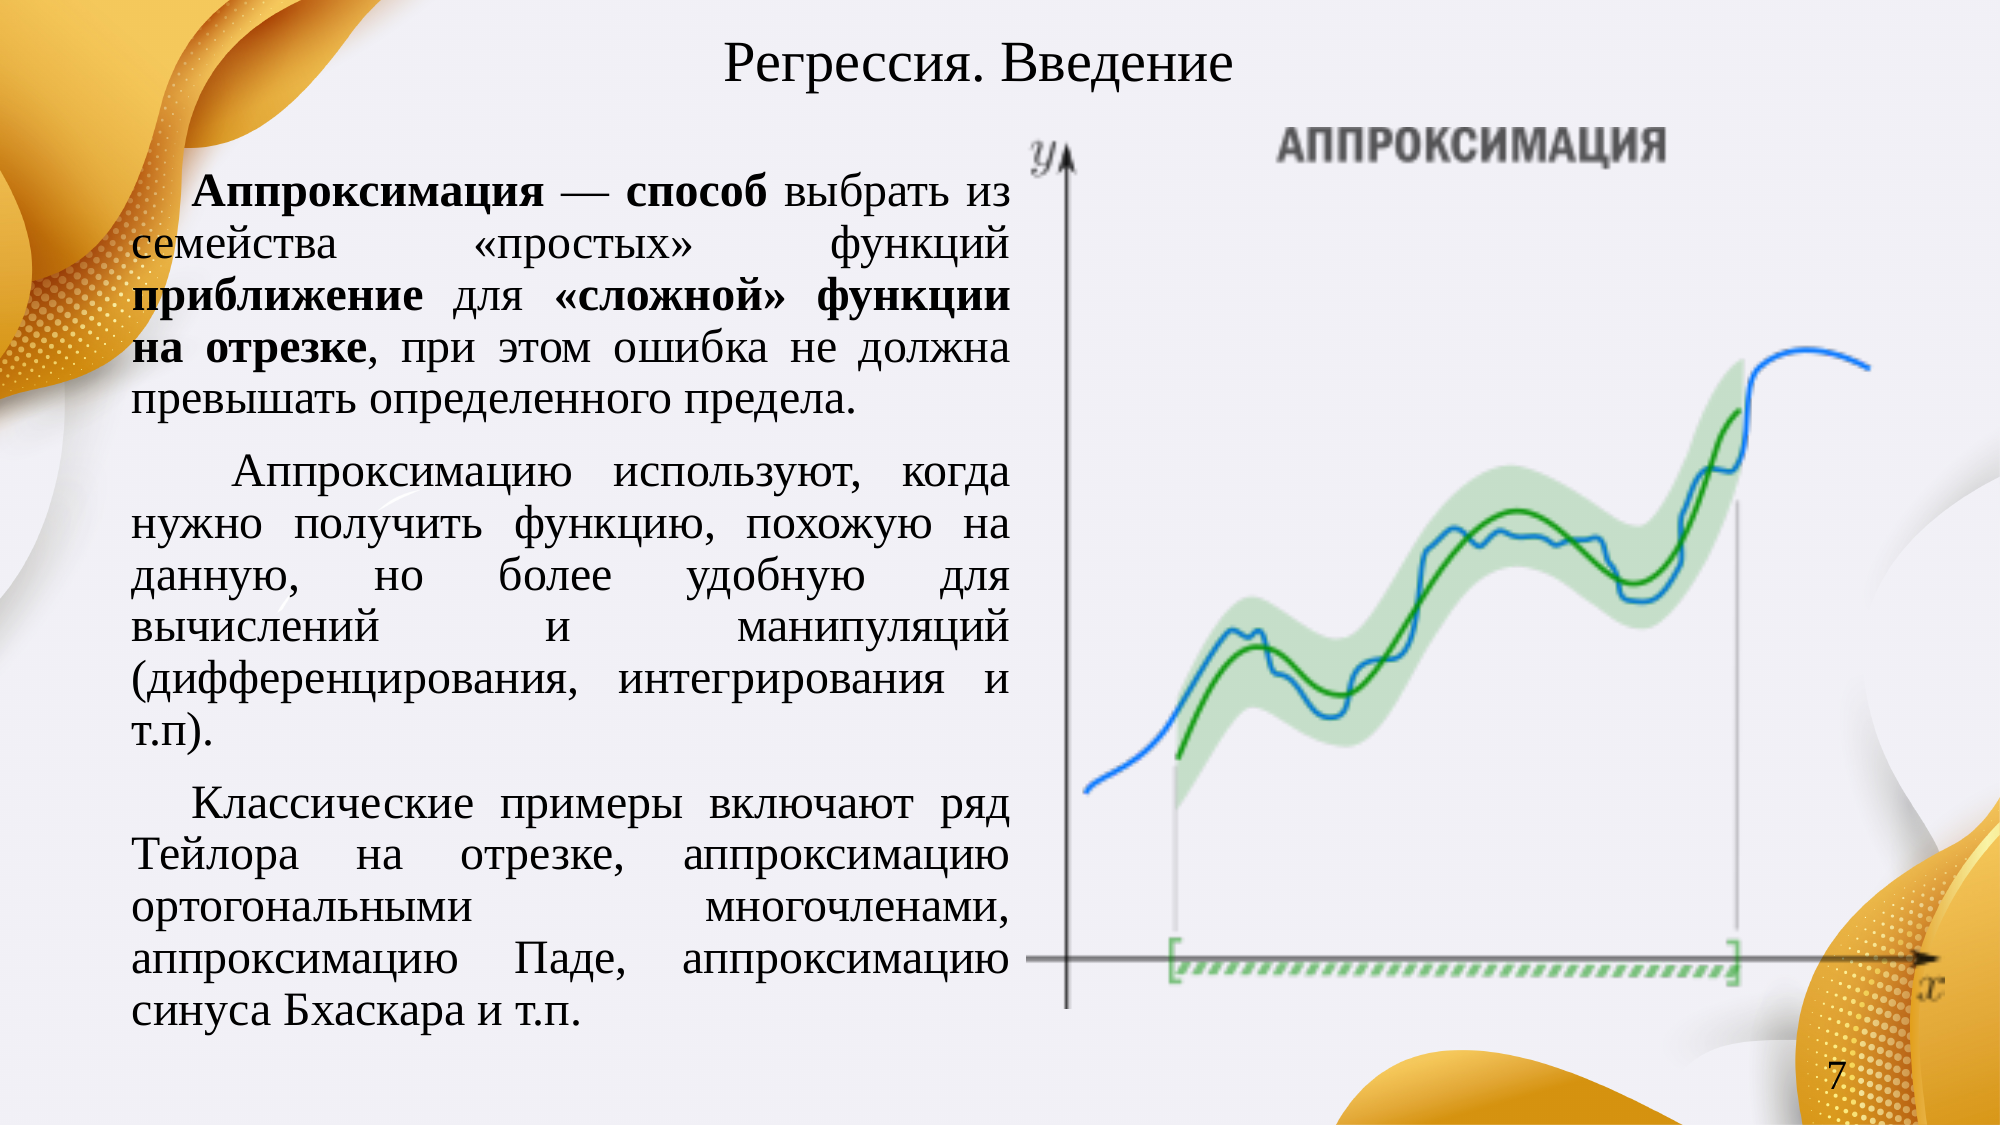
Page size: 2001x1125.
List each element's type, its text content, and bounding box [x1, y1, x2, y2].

slide_number 7 [1412, 1042, 1863, 1103]
list Аппроксимация — способ выбрать из семейства «простых» функций приближение для «сложной» функции на отрезке, при этом ошибка не должна превышать определенного предела. Аппроксимацию используют, когда нужно получить функцию, похожую на данную, но более удобную для вычислений и манипуляций (дифференцирования, интегрирования и т.п). Классические примеры включают ряд Тейлора на отрезке, аппроксимацию ортогональными многочленами, аппроксимацию Паде, аппроксимацию синуса Бхаскара и т.п. [116, 157, 1027, 1073]
title Регрессия. Введение [116, 13, 1842, 112]
picture [0, 0, 2000, 1125]
